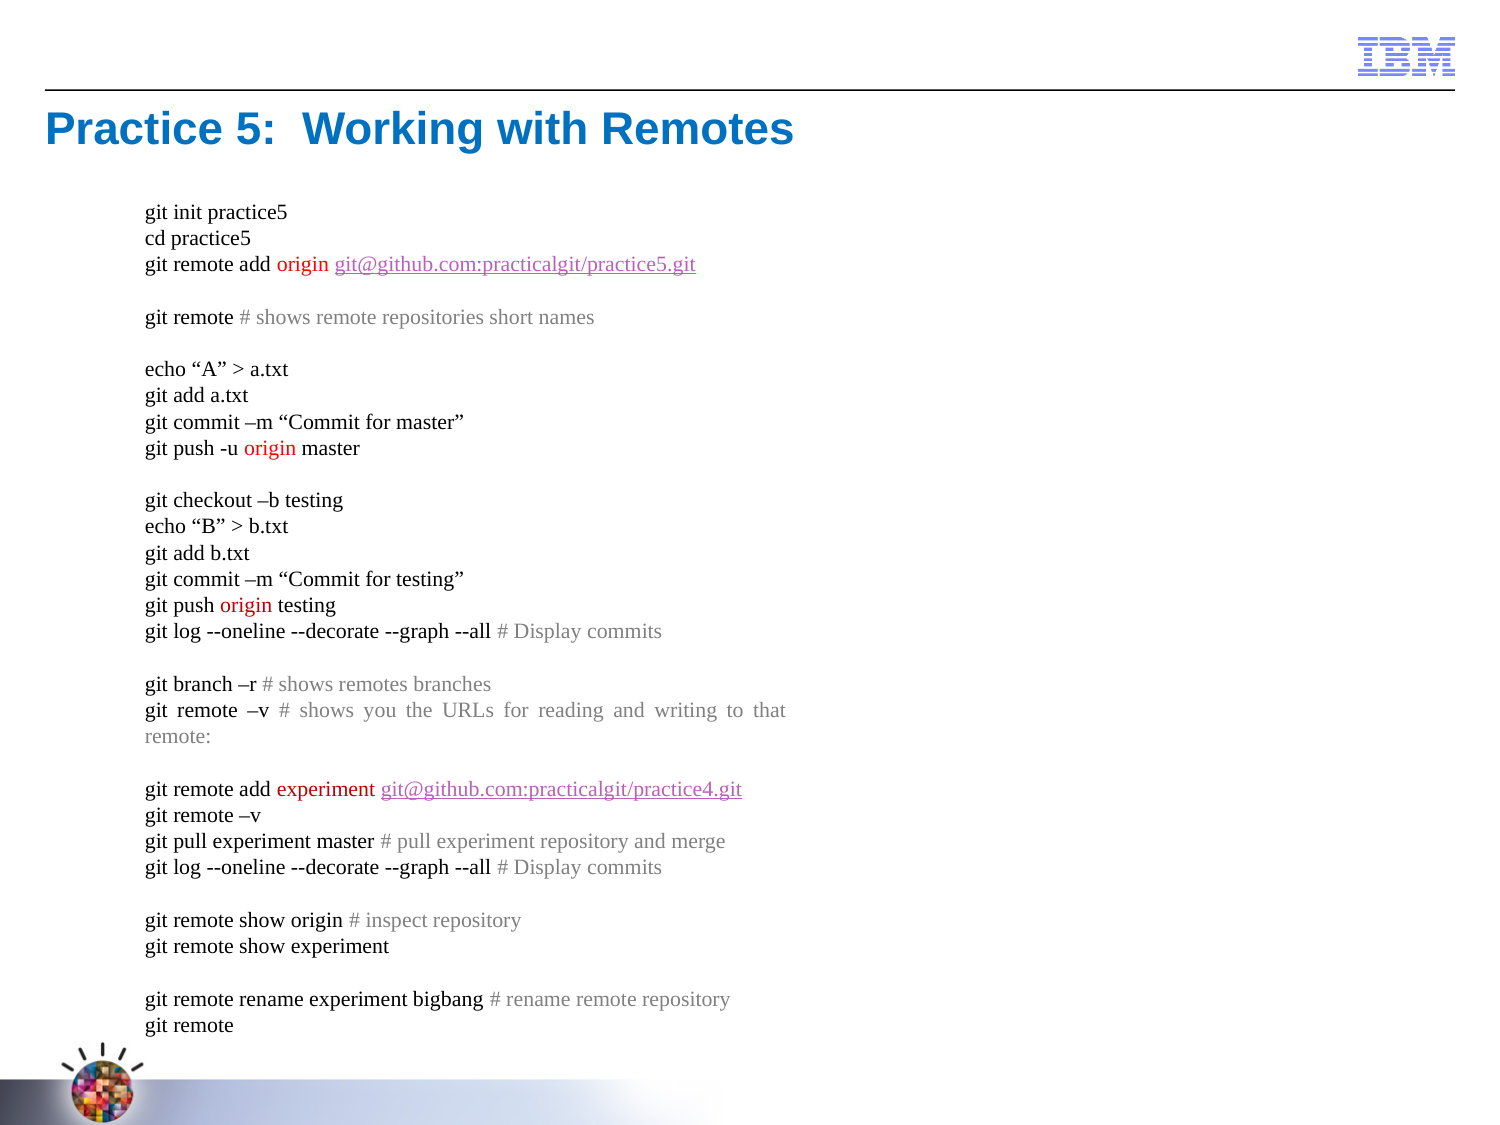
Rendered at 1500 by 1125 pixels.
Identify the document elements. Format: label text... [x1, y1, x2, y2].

picture [0, 1041, 724, 1125]
title Practice 5: Working with Remotes [29, 97, 1456, 160]
text_box git init practice5 cd practice5 git remote add origin git@github.com:practicalgit/practice5.git git remote # shows remote repositories short names echo “A” > a.txt git add a.txt git commit –m “Commit for master” git push -u origin master git checkout –b testing echo “B” > b.txt git add b.txt git commit –m “Commit for testing” git push origin testing git log --oneline --decorate --graph --all # Display commits git branch –r # shows remotes branches git remote –v # shows you the URLs for reading and writing to that remote: git remote add experiment git@github.com:practicalgit/practice4.git git remote –v git pull experiment master # pull experiment repository and merge git log --oneline --decorate --graph --all # Display commits git remote show origin # inspect repository git remote show experiment git remote rename experiment bigbang # rename remote repository git remote [130, 190, 802, 1044]
picture [1358, 37, 1455, 76]
